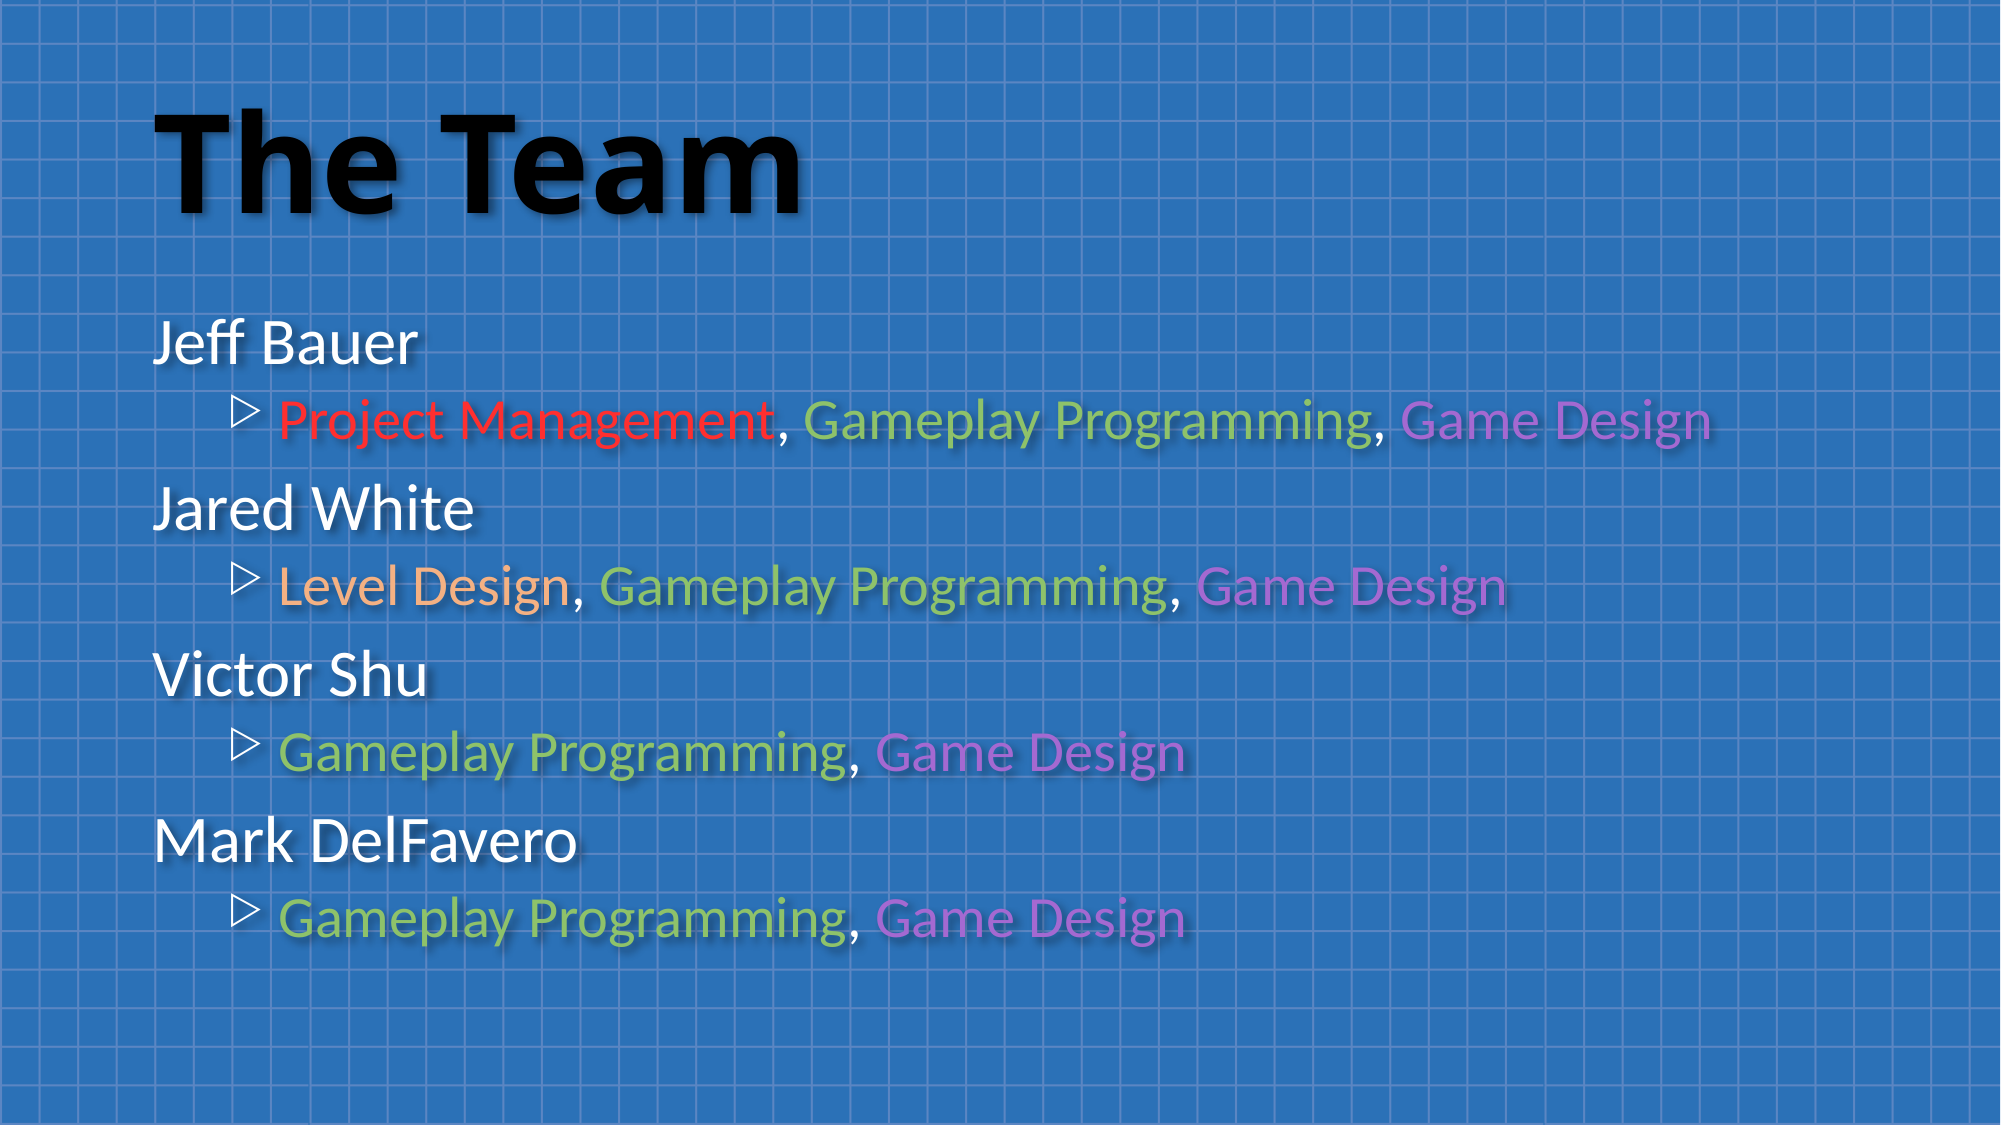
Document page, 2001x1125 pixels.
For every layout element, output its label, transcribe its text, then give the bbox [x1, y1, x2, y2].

list Jeff Bauer Project Management, Gameplay Programming, Game Design Jared White Level Design, Gameplay Programming, Game Design Victor Shu Gameplay Programming, Game Design Mark DelFavero Gameplay Programming, Game Design [137, 299, 1863, 1014]
picture [0, 0, 2001, 1125]
title The Team [137, 59, 1863, 278]
